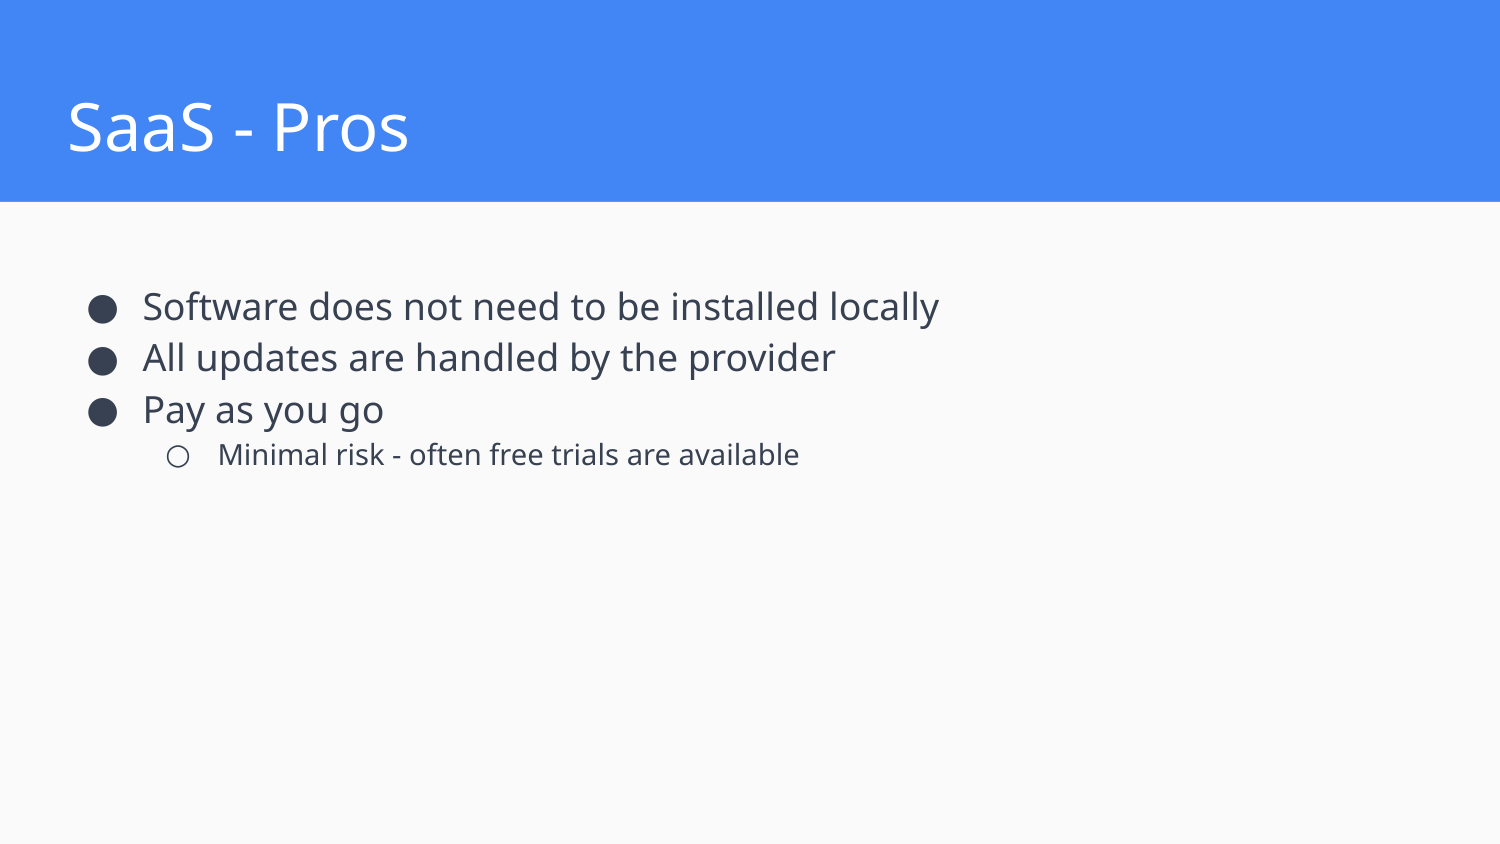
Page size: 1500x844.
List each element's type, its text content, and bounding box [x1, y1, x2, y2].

list Software does not need to be installed locally All updates are handled by the provider Pay as you go Minimal risk - often free trials are available [52, 260, 1036, 760]
title SaaS - Pros [52, 53, 1402, 180]
